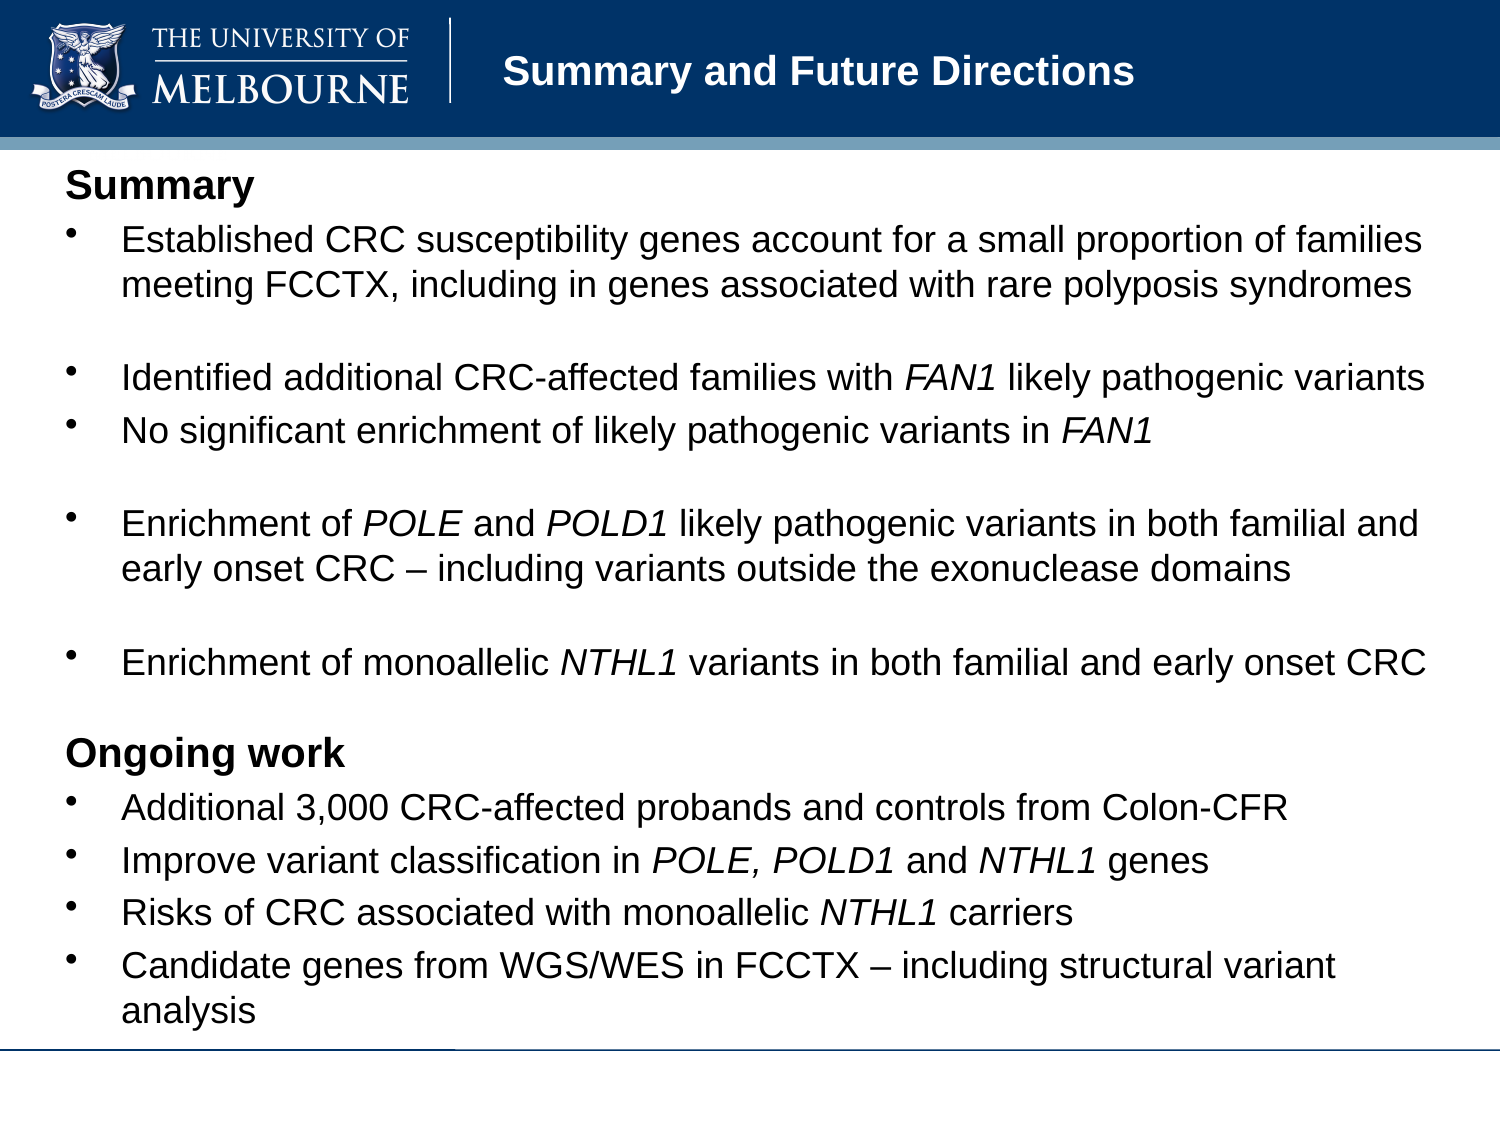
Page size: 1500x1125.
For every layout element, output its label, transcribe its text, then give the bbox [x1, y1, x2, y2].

list Summary Established CRC susceptibility genes account for a small proportion of families meeting FCCTX, including in genes associated with rare polyposis syndromes Identified additional CRC-affected families with FAN1 likely pathogenic variants No significant enrichment of likely pathogenic variants in FAN1 Enrichment of POLE and POLD1 likely pathogenic variants in both familial and early onset CRC – including variants outside the exonuclease domains Enrichment of monoallelic NTHL1 variants in both familial and early onset CRC Ongoing work Additional 3,000 CRC-affected probands and controls from Colon-CFR Improve variant classification in POLE, POLD1 and NTHL1 genes Risks of CRC associated with monoallelic NTHL1 carriers Candidate genes from WGS/WES in FCCTX – including structural variant analysis [49, 149, 1463, 1038]
title Summary and Future Directions [487, 12, 1438, 126]
picture [24, 17, 413, 119]
